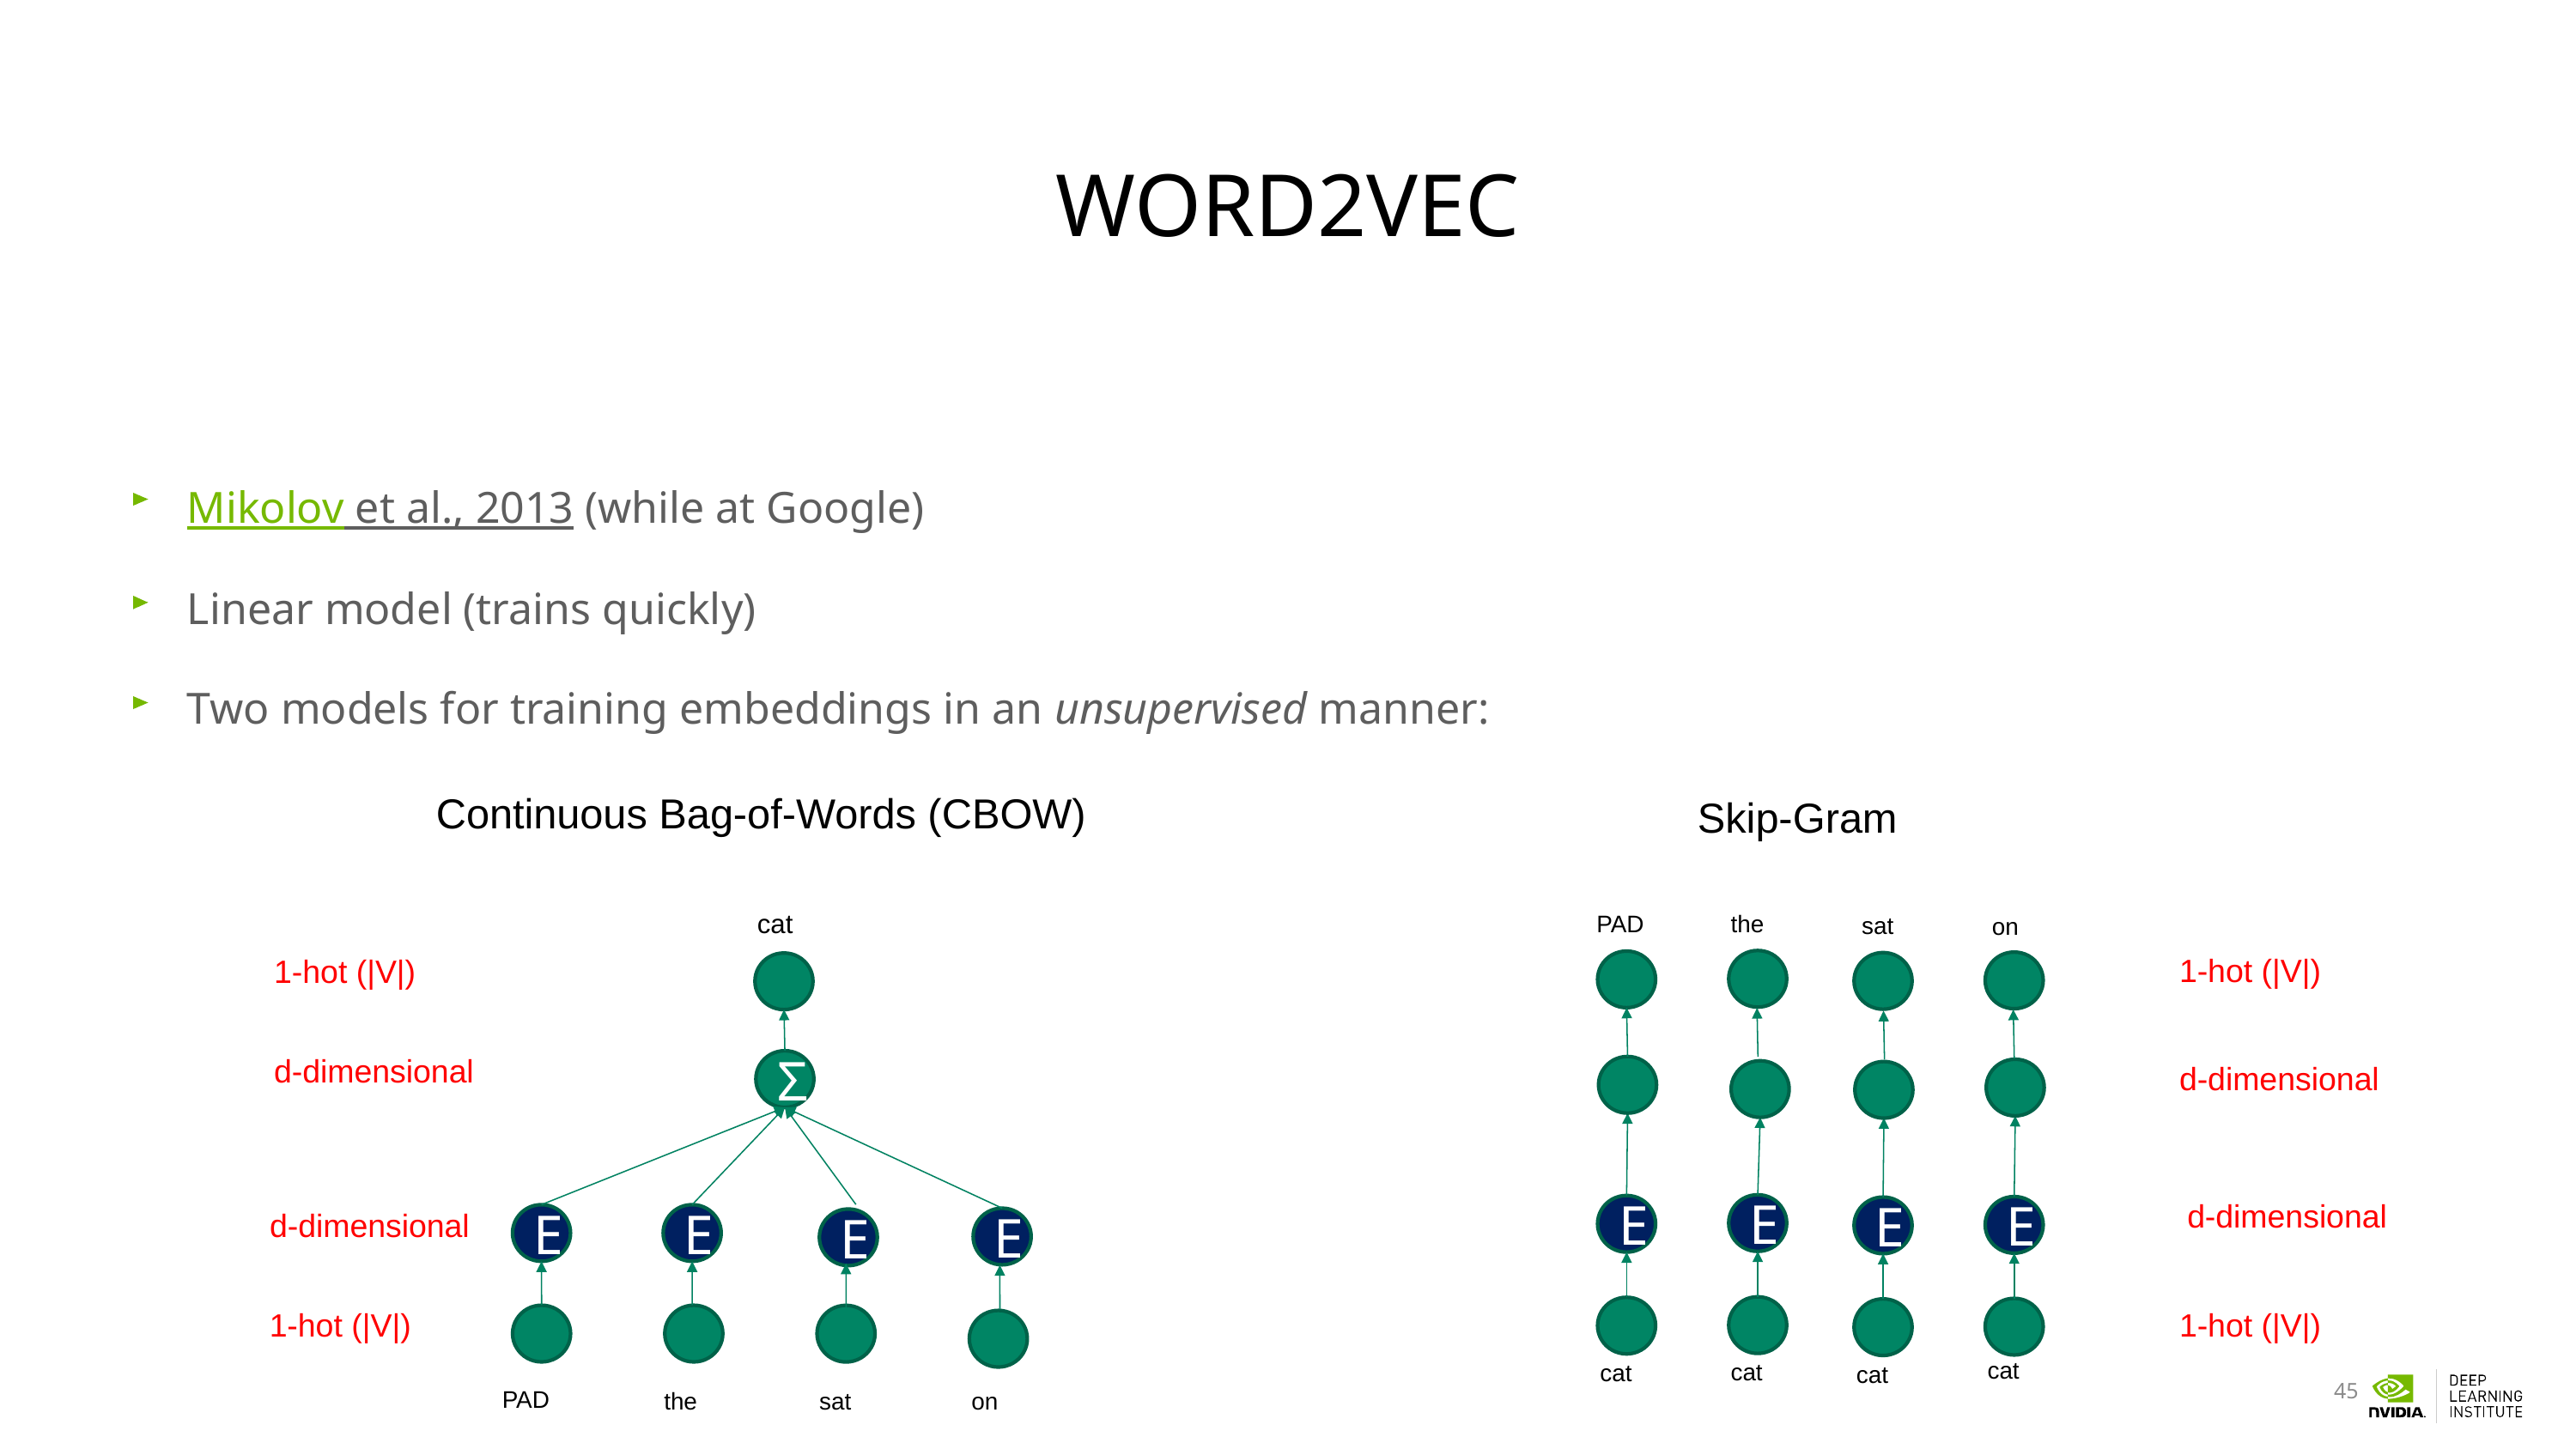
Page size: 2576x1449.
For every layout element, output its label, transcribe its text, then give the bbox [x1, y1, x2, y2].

text_box d-dimensional [2174, 1189, 2418, 1241]
text_box Skip-Gram [1685, 785, 2427, 848]
title Word2Vec [116, 122, 2459, 262]
text_box Continuous Bag-of-Words (CBOW) [423, 780, 1166, 844]
text_box 1-hot (|V|) [261, 944, 457, 996]
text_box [489, 900, 1038, 1422]
picture [133, 596, 149, 620]
list Mikolov et al., 2013 (while at Google) Linear model (trains quickly) Two models for training embeddings in an unsupervised manner: [119, 474, 2457, 1348]
text_box d-dimensional [257, 1198, 484, 1251]
text_box d-dimensional [2166, 1052, 2410, 1104]
text_box d-dimensional [261, 1044, 484, 1096]
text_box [1583, 901, 2074, 1396]
picture [133, 493, 149, 516]
text_box 1-hot (|V|) [256, 1298, 452, 1350]
text_box 1-hot (|V|) [2166, 1298, 2362, 1350]
text_box 1-hot (|V|) [2166, 943, 2362, 996]
picture [133, 696, 149, 719]
